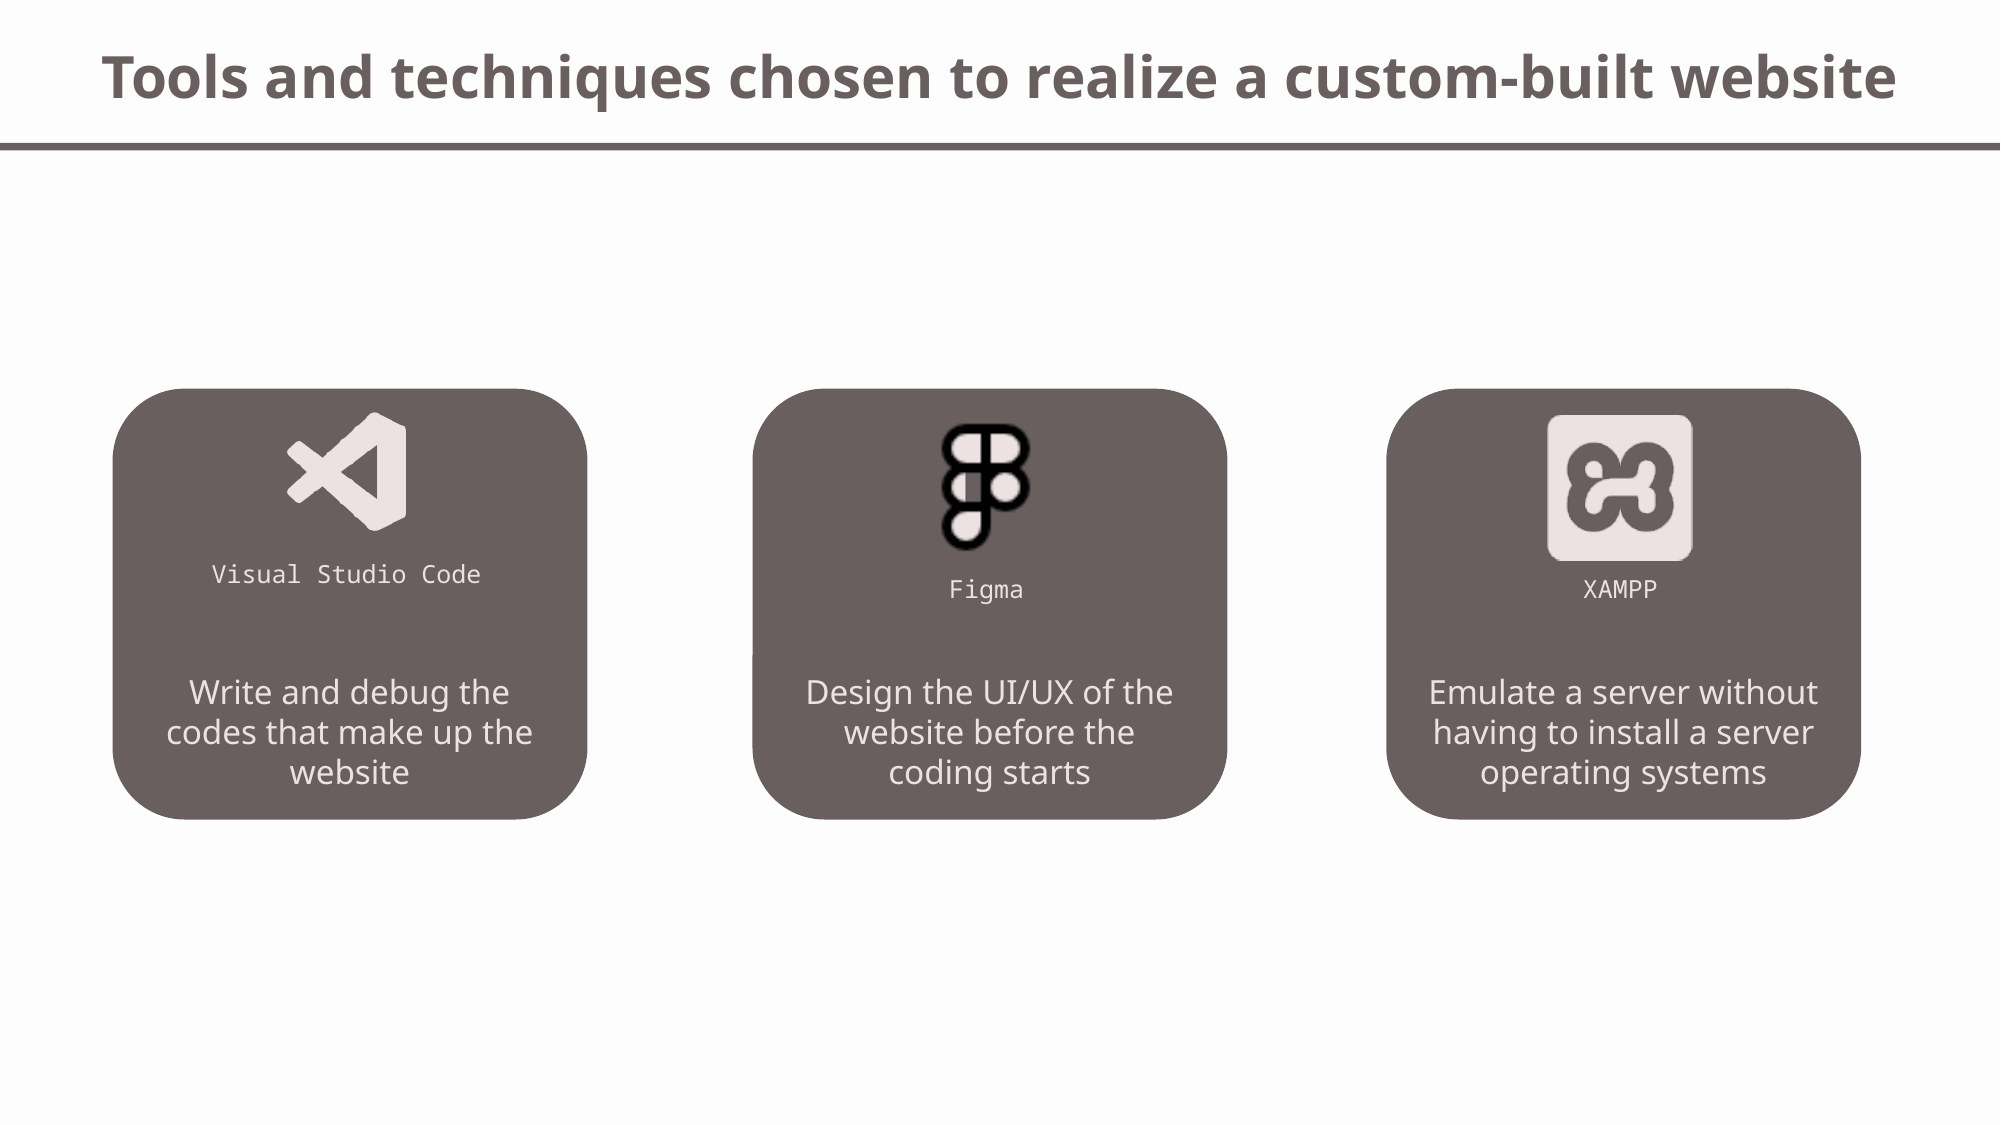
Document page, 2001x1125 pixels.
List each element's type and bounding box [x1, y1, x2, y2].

text_box [111, 387, 589, 821]
text_box [0, 33, 2000, 118]
picture [1547, 415, 1693, 561]
text_box [751, 387, 1229, 821]
picture [287, 412, 406, 531]
text_box [1385, 387, 1863, 821]
picture [913, 415, 1060, 561]
text_box [0, 142, 2000, 151]
